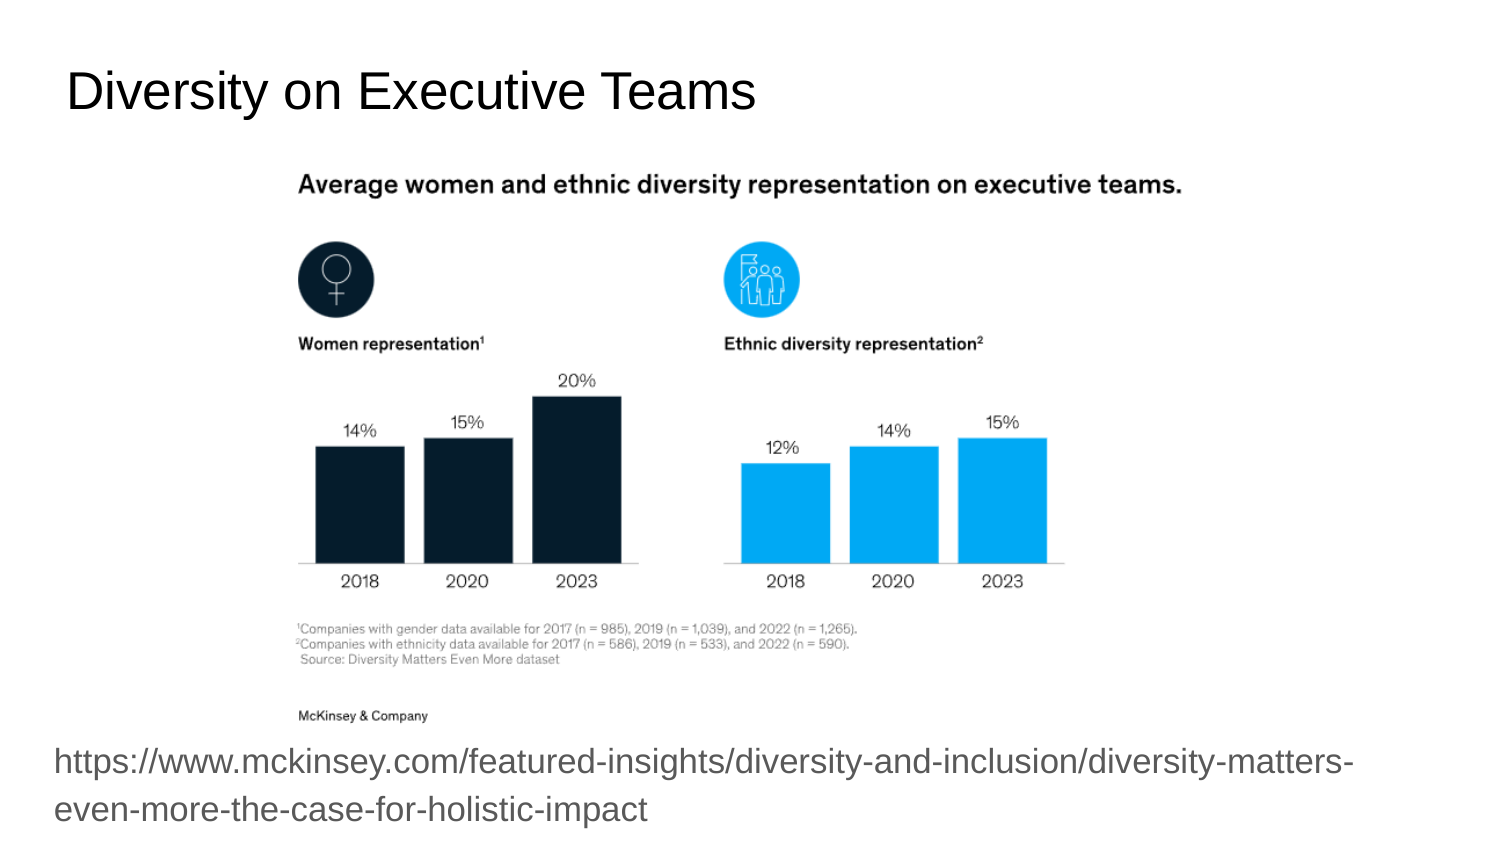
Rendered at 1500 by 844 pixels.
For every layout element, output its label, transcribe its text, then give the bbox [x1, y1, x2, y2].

picture [274, 158, 1201, 745]
title Diversity on Executive Teams [51, 41, 1449, 136]
list https://www.mckinsey.com/featured-insights/diversity-and-inclusion/diversity-matters-even-more-the-case-for-holistic-impact [38, 717, 1437, 844]
